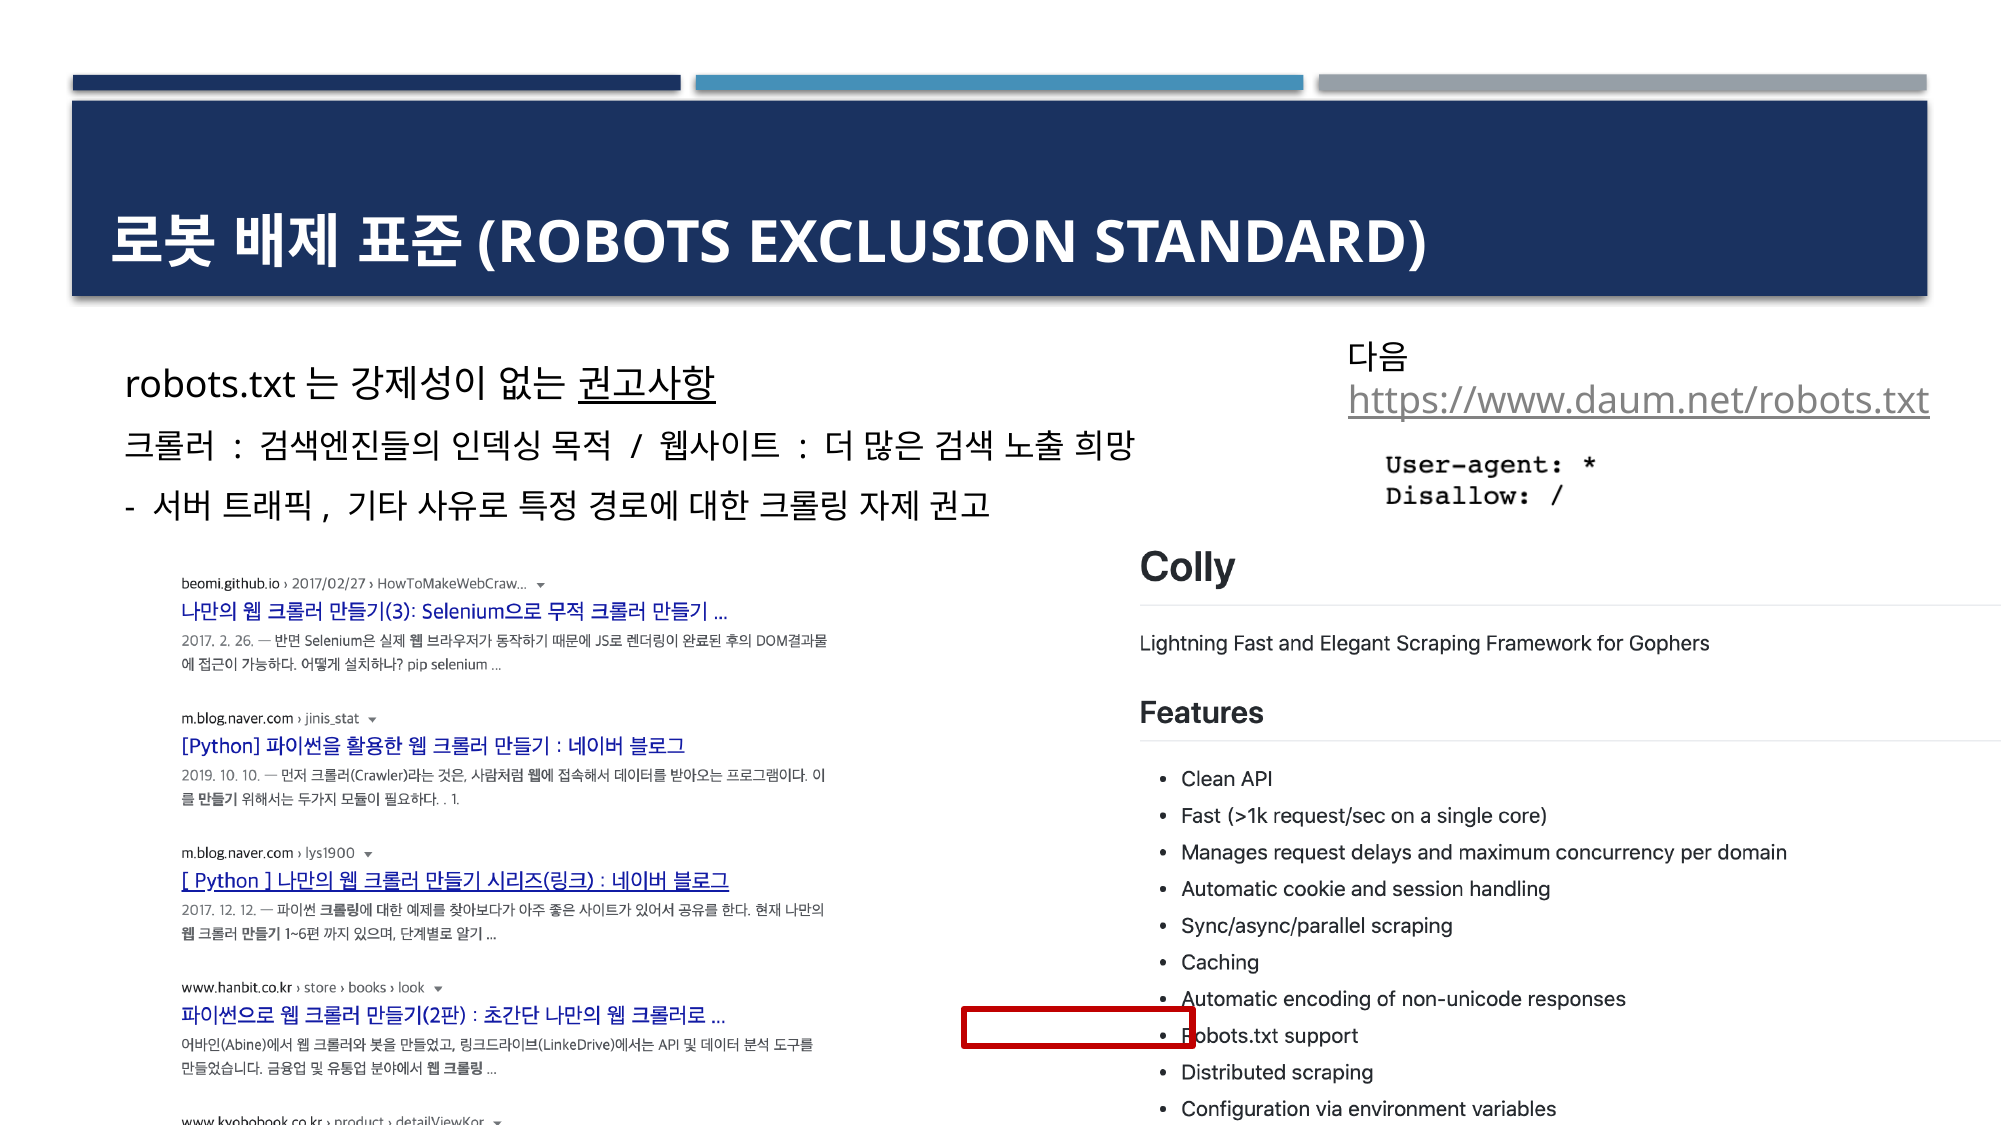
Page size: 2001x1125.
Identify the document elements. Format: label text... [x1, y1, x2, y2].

picture [165, 561, 851, 1125]
picture [1124, 536, 2001, 1125]
text_box [962, 1007, 1118, 1048]
text_box robots.txt는 강제성이 없는 권고사항 크롤러 : 검색엔진들의 인덱싱 목적 / 웹사이트 : 더 많은 검색 노출 희망 - 서버 트래픽, 기타 사유로 특정 경로에 대한 크롤링 자제 권고 [109, 330, 1151, 533]
text_box 다음 https://www.daum.net/robots.txt [1333, 328, 1945, 435]
picture [1373, 434, 1646, 530]
title 로봇 배제 표준(Robots exclusion standard) [95, 115, 1905, 282]
